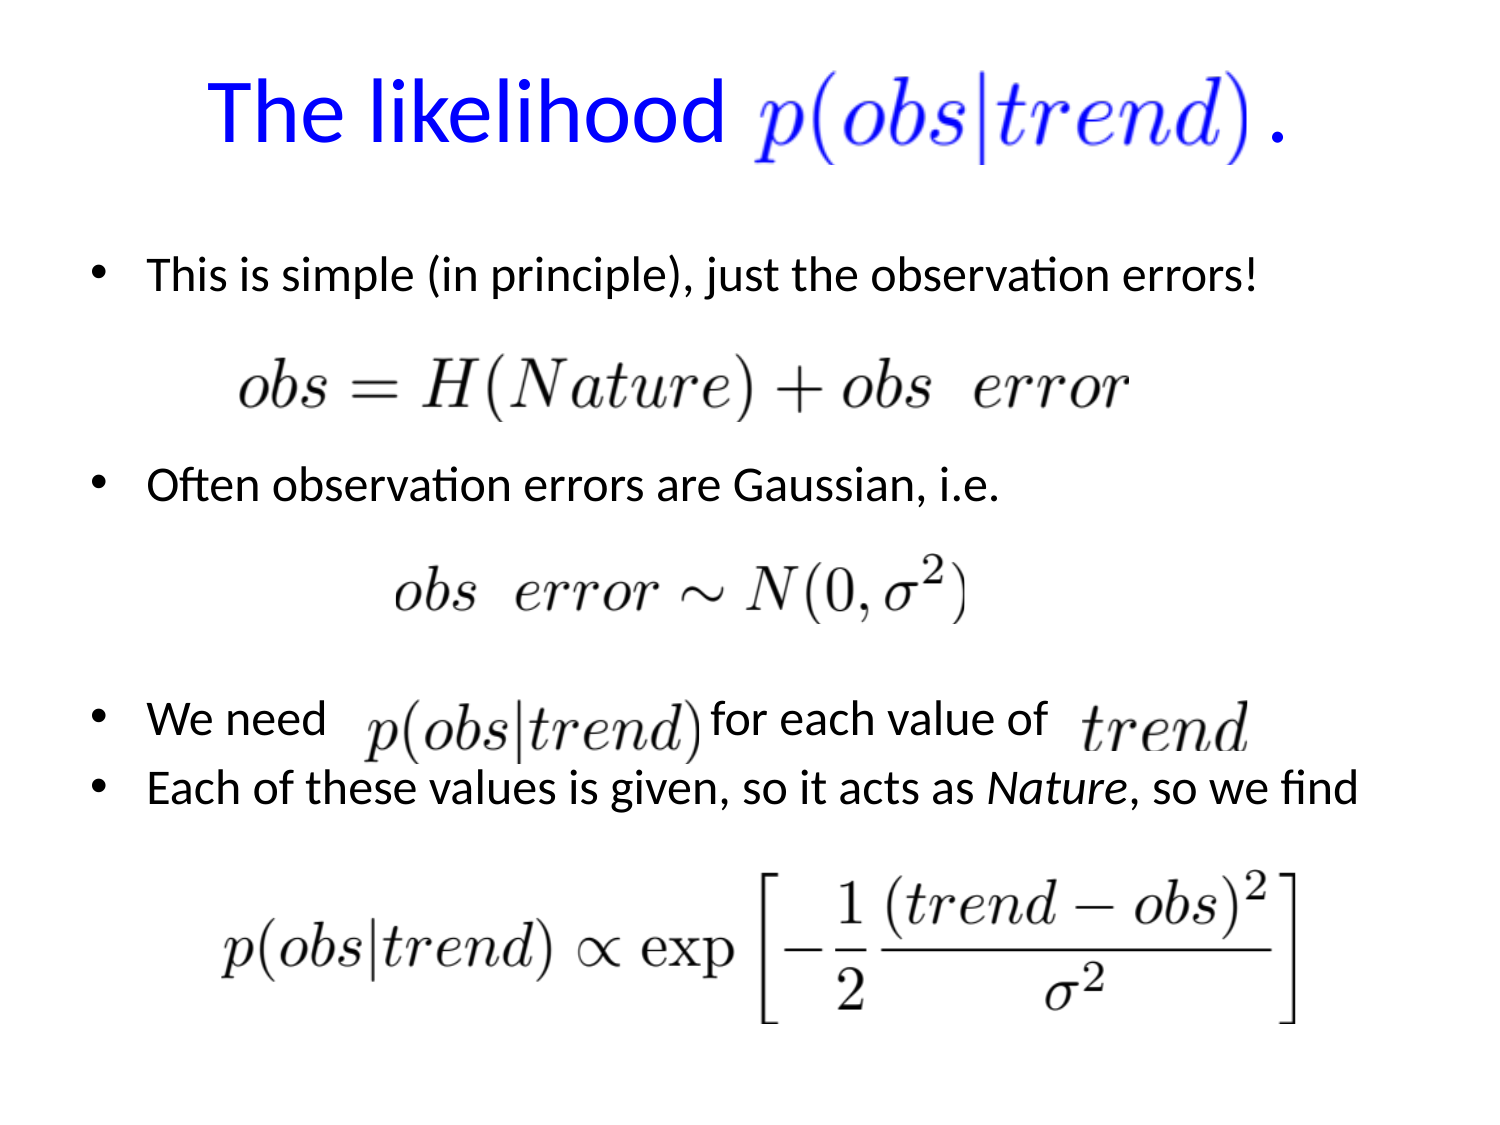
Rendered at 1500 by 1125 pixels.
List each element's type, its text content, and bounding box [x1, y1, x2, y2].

picture [221, 869, 1296, 1024]
picture [238, 351, 1130, 422]
picture [395, 553, 965, 625]
picture [1081, 700, 1248, 751]
title The likelihood . [75, 11, 1425, 200]
picture [362, 698, 700, 764]
list This is simple (in principle), just the observation errors! Often observation errors are Gaussian, i.e. We need for each value of Each of these values is given, so it acts as Nature, so we find [75, 234, 1425, 977]
picture [752, 69, 1247, 165]
